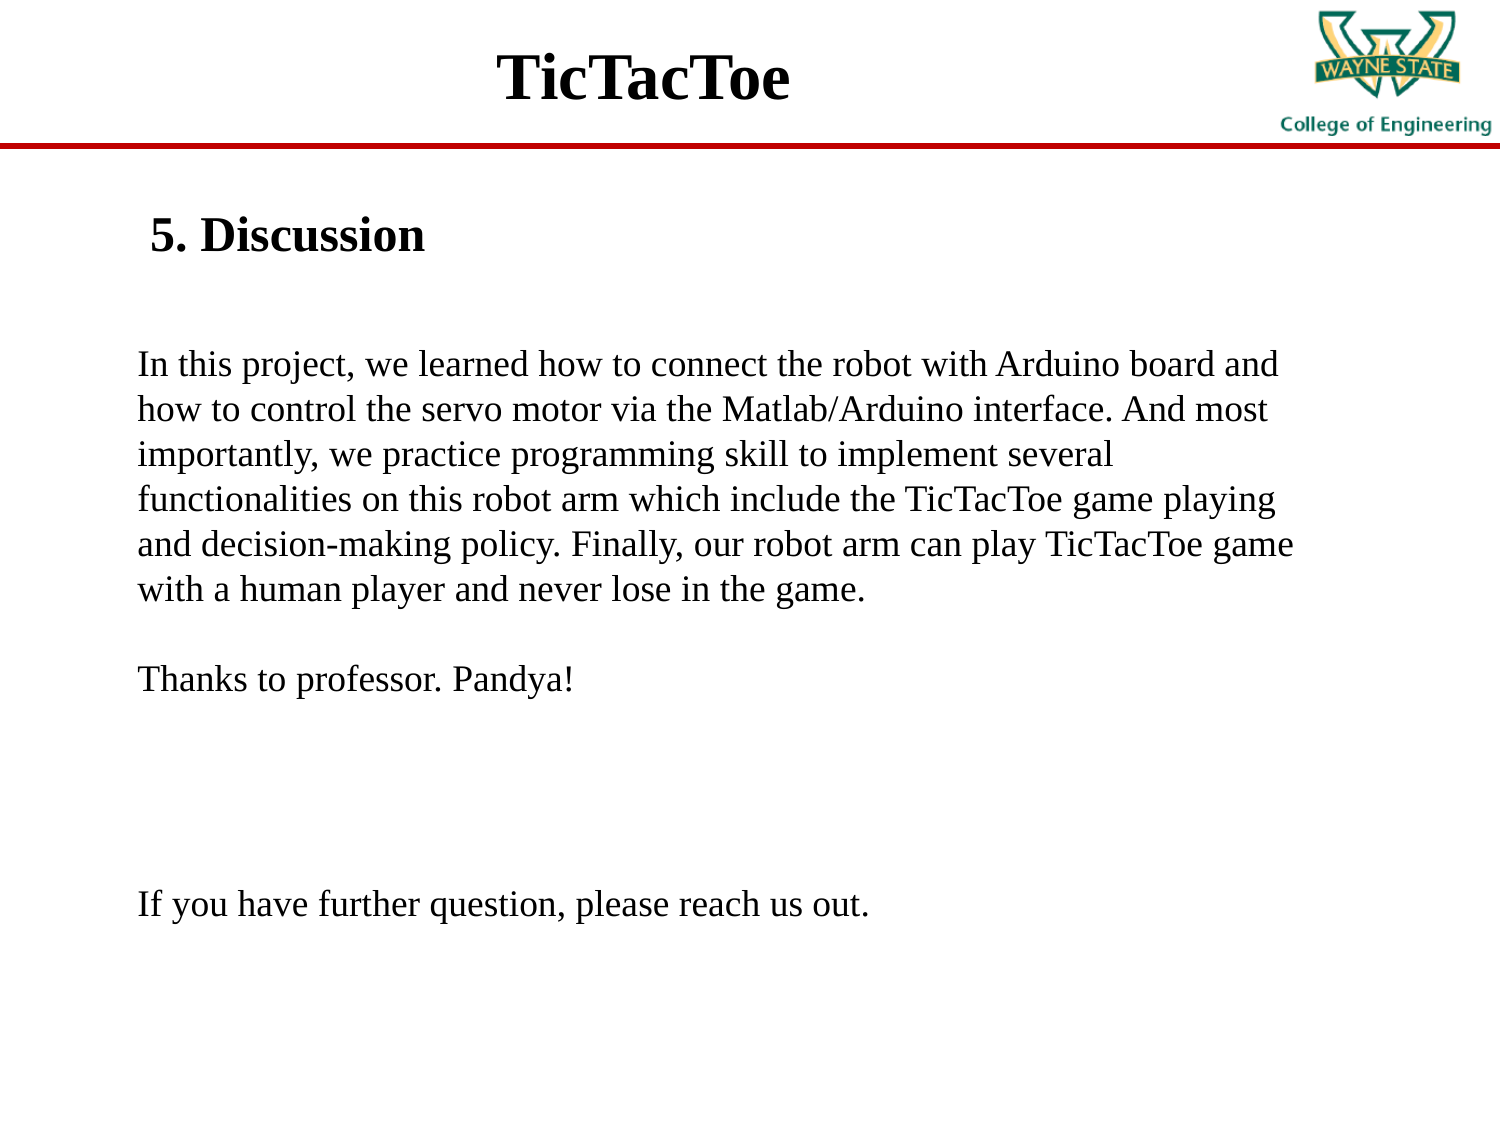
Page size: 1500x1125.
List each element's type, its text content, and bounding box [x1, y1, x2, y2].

text_box 5. Discussion [135, 193, 988, 269]
text_box In this project, we learned how to connect the robot with Arduino board and how to control the servo motor via the Matlab/Arduino interface. And most importantly, we practice programming skill to implement several functionalities on this robot arm which include the TicTacToe game playing and decision-making policy. Finally, our robot arm can play TicTacToe game with a human player and never lose in the game. Thanks to professor. Pandya! If you have further question, please reach us out. [122, 331, 1337, 931]
picture [1269, 4, 1499, 136]
text_box TicTacToe [482, 25, 807, 121]
